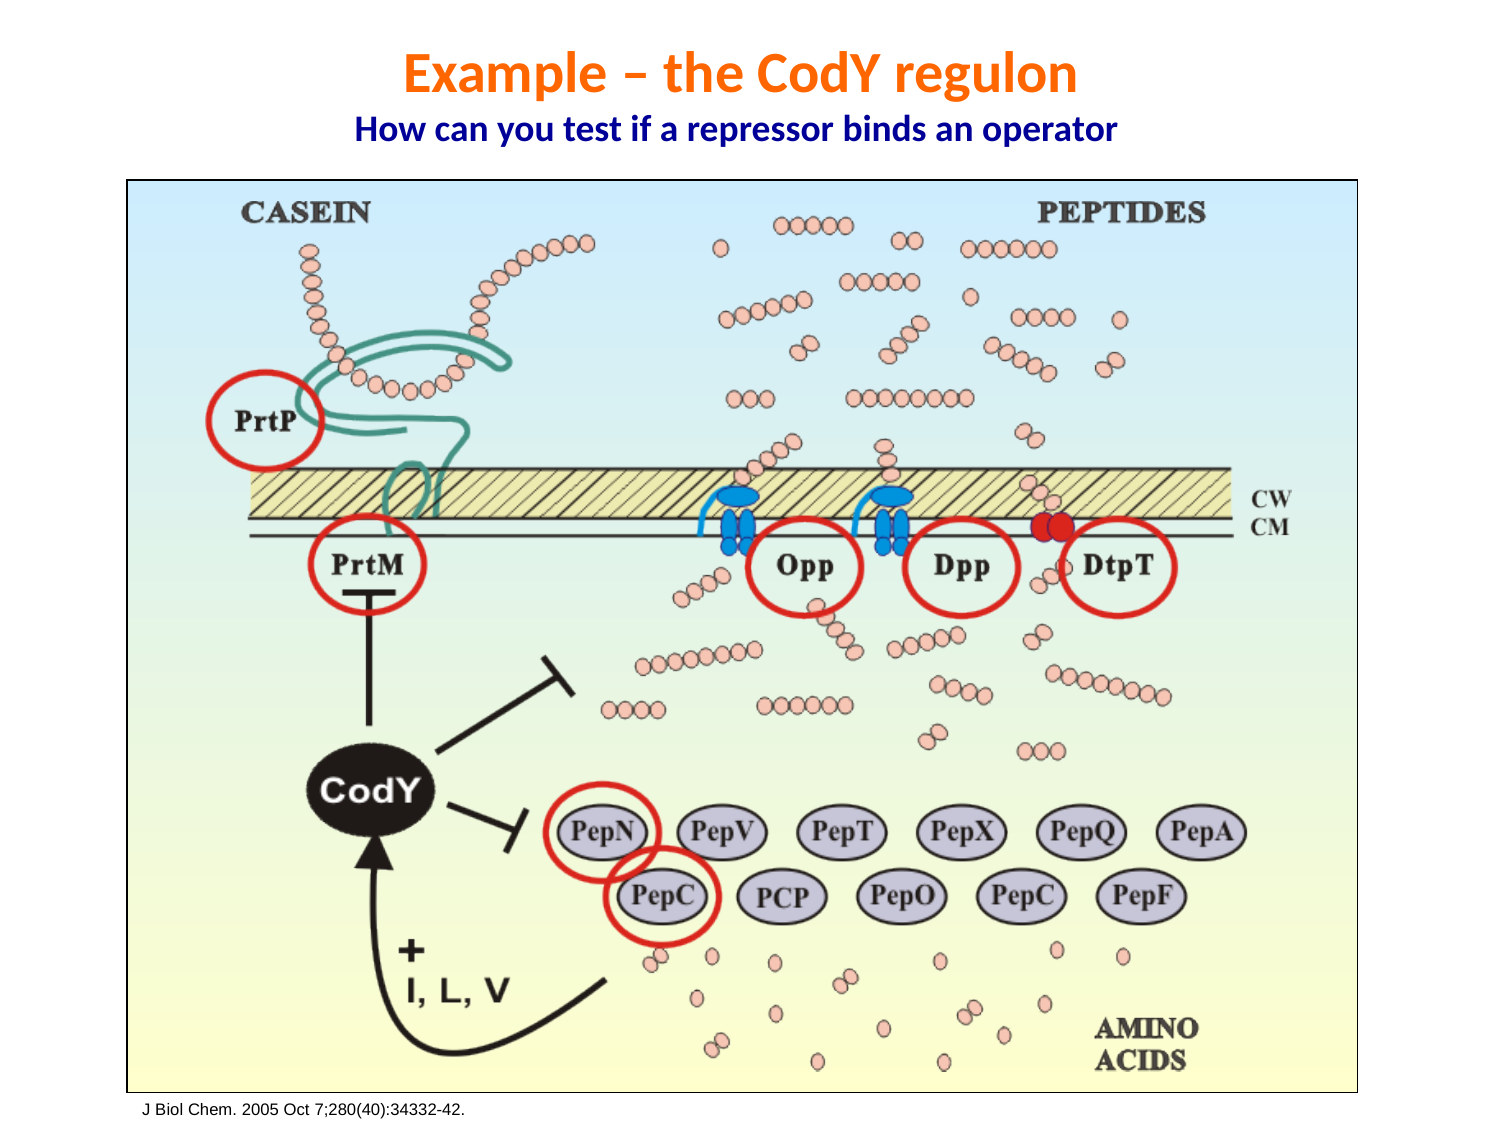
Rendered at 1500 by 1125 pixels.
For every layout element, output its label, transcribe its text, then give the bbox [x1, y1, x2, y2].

text_box J Biol Chem. 2005 Oct 7;280(40):34332-42. [127, 1090, 878, 1125]
text_box Example – the CodY regulon How can you test if a repressor binds an operator [339, 27, 1143, 157]
text_box [127, 179, 1358, 1093]
picture [204, 200, 1292, 1073]
